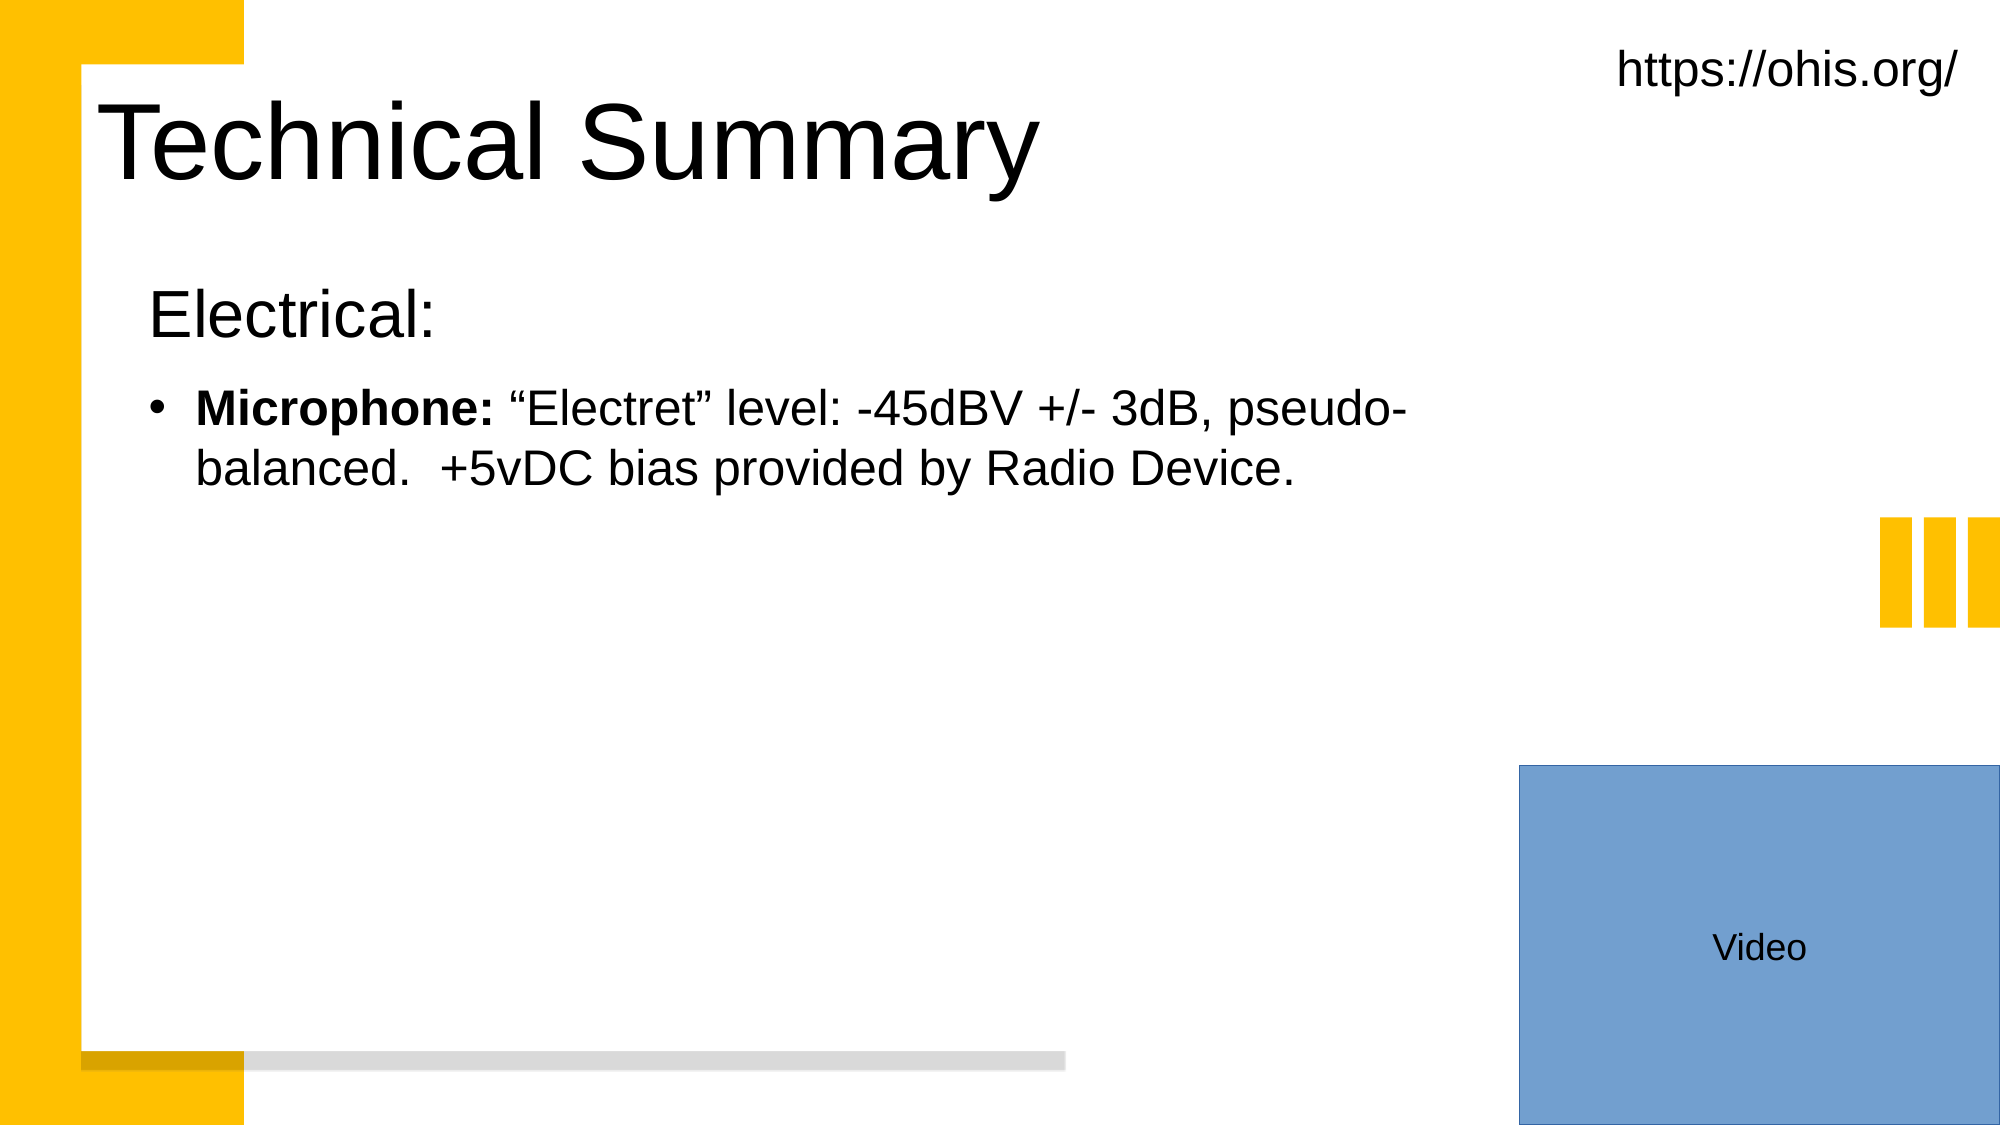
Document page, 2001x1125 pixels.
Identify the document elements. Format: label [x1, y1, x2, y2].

text_box [0, 0, 2000, 1125]
